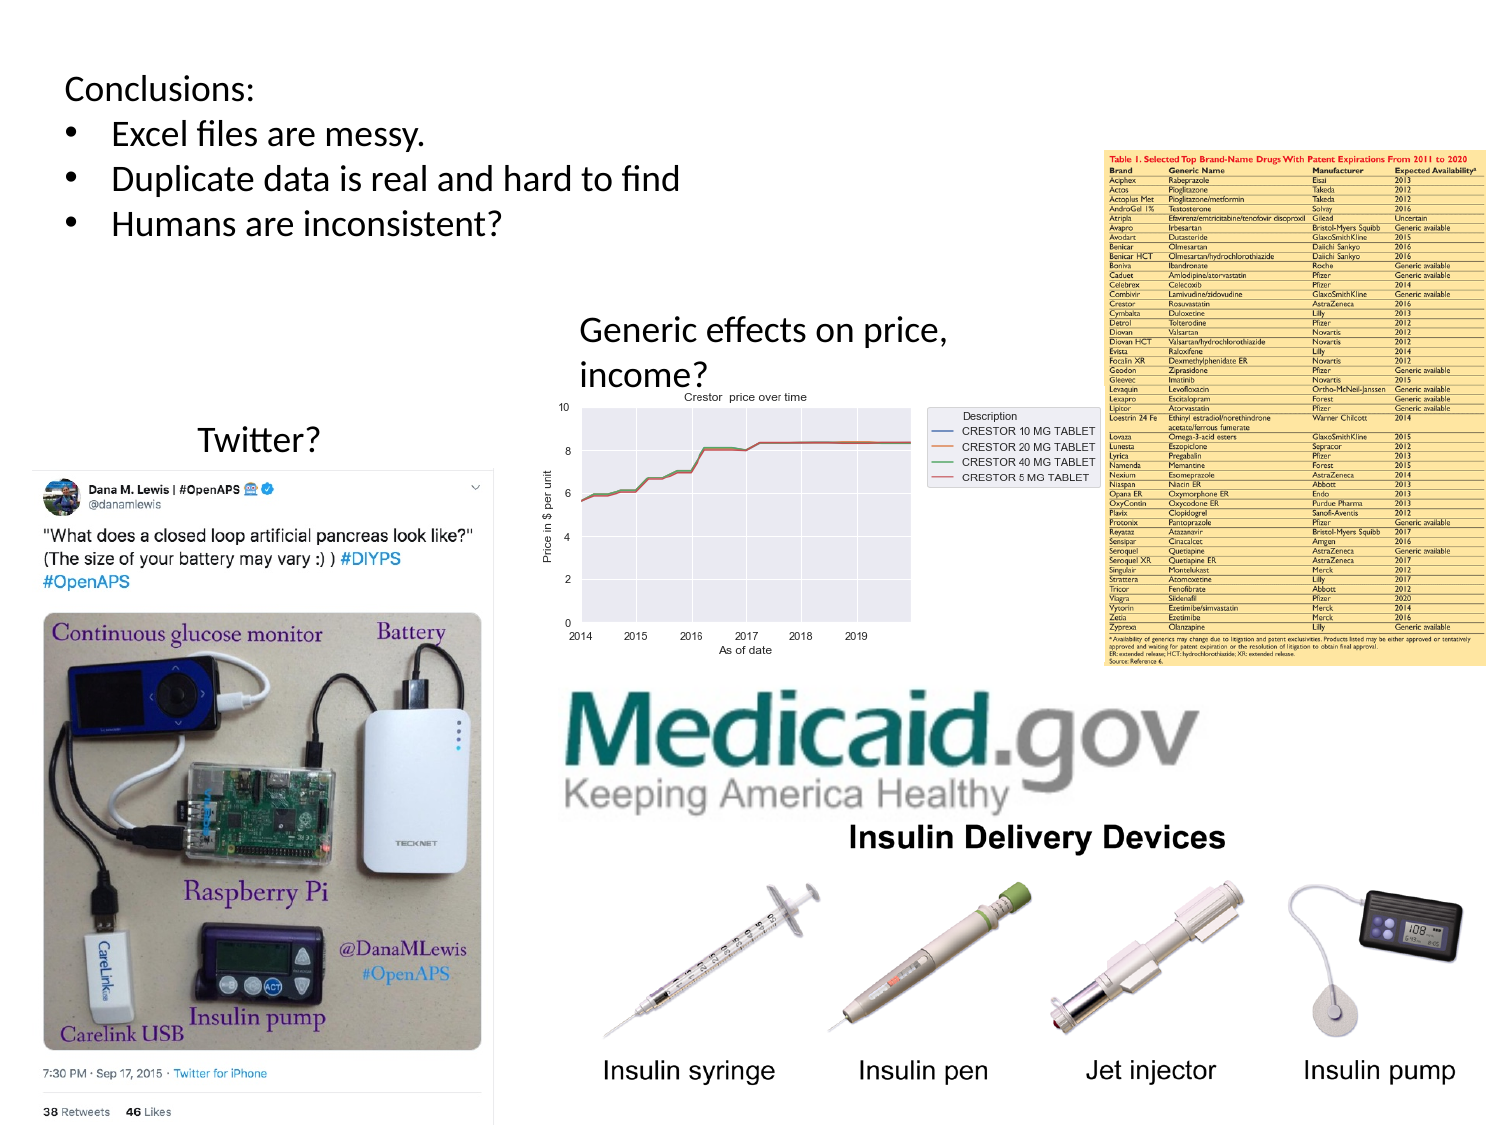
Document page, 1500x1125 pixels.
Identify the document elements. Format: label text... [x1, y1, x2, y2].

picture [557, 666, 1487, 1110]
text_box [32, 407, 495, 1125]
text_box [536, 150, 1487, 666]
text_box Conclusions: Excel files are messy. Duplicate data is real and hard to find Humans are inconsistent? [49, 56, 697, 252]
